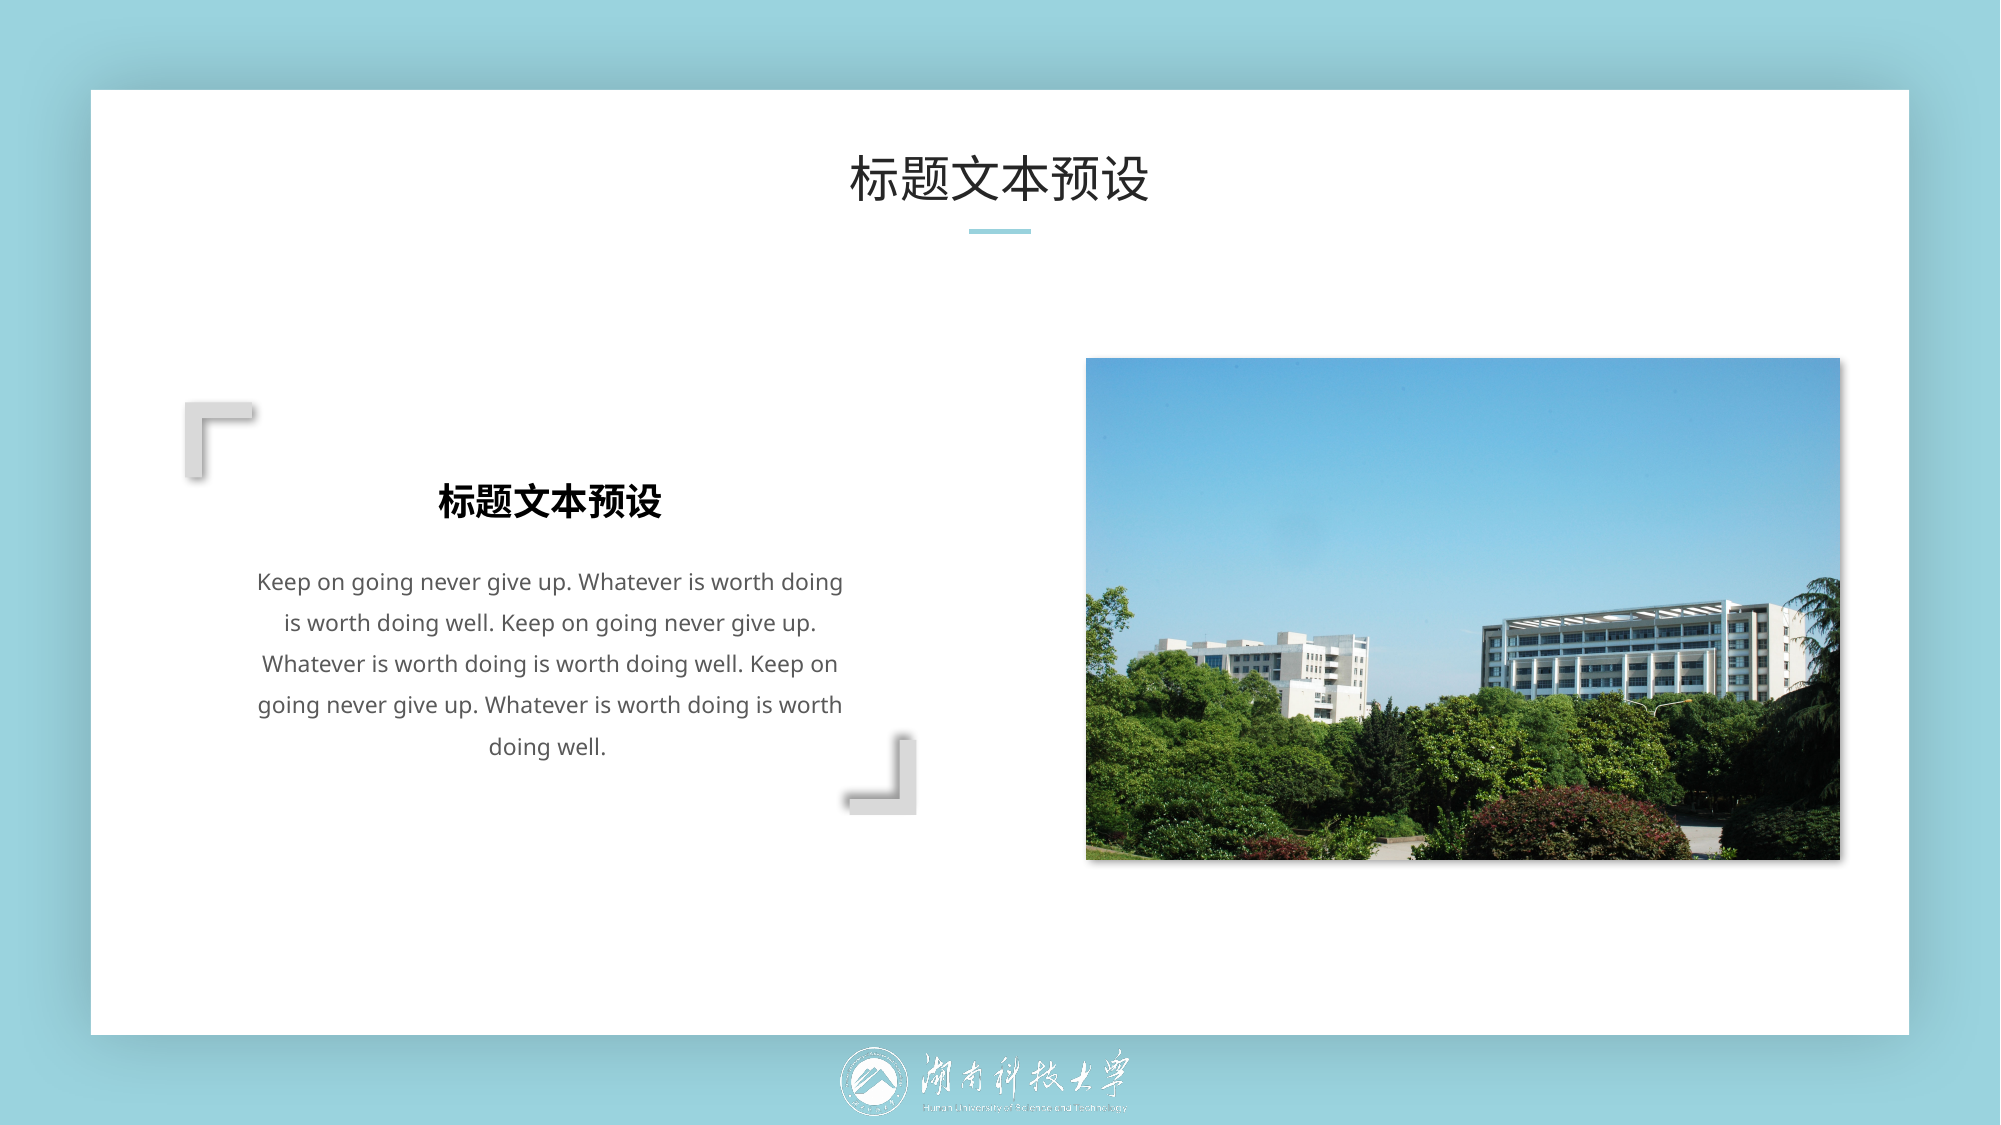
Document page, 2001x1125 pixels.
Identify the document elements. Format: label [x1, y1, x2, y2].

picture [840, 1047, 1129, 1116]
picture [1086, 358, 1840, 860]
text_box [185, 402, 917, 815]
text_box [833, 139, 1167, 232]
text_box [233, 464, 868, 753]
